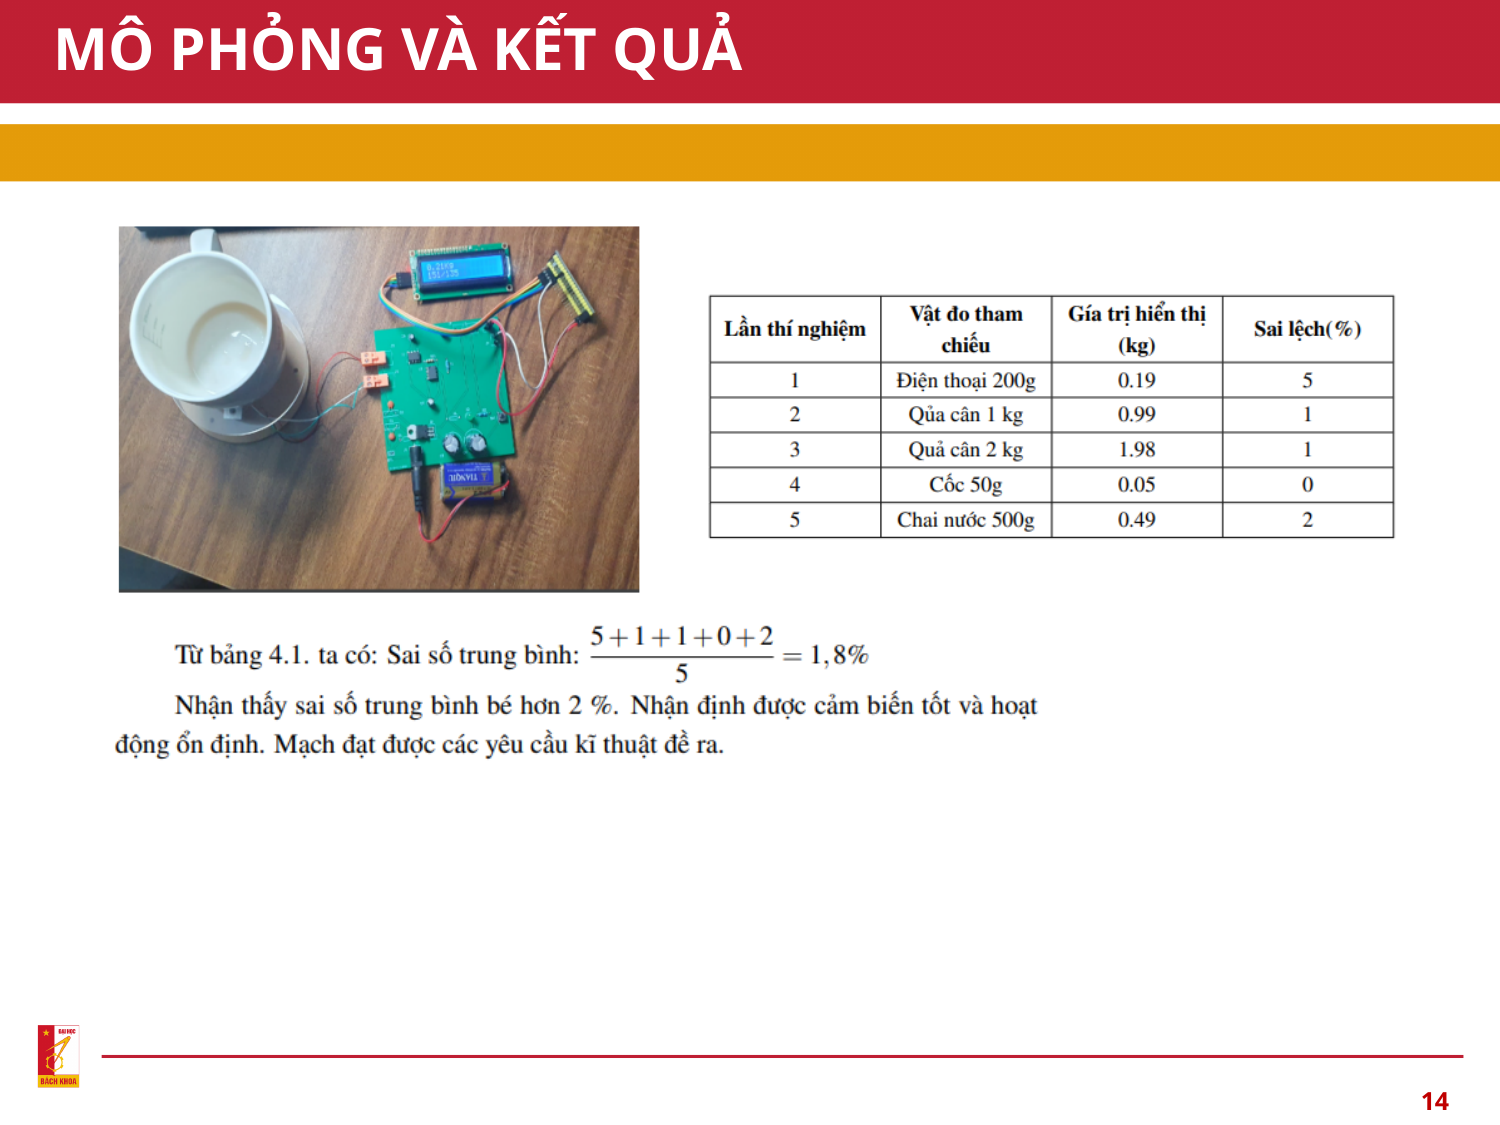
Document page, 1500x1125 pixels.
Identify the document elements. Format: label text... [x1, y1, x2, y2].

slide_number 14 [1126, 1078, 1464, 1125]
picture [0, 0, 1500, 1125]
title MÔ PHỎNG VÀ KẾT QUẢ [38, 12, 1462, 87]
